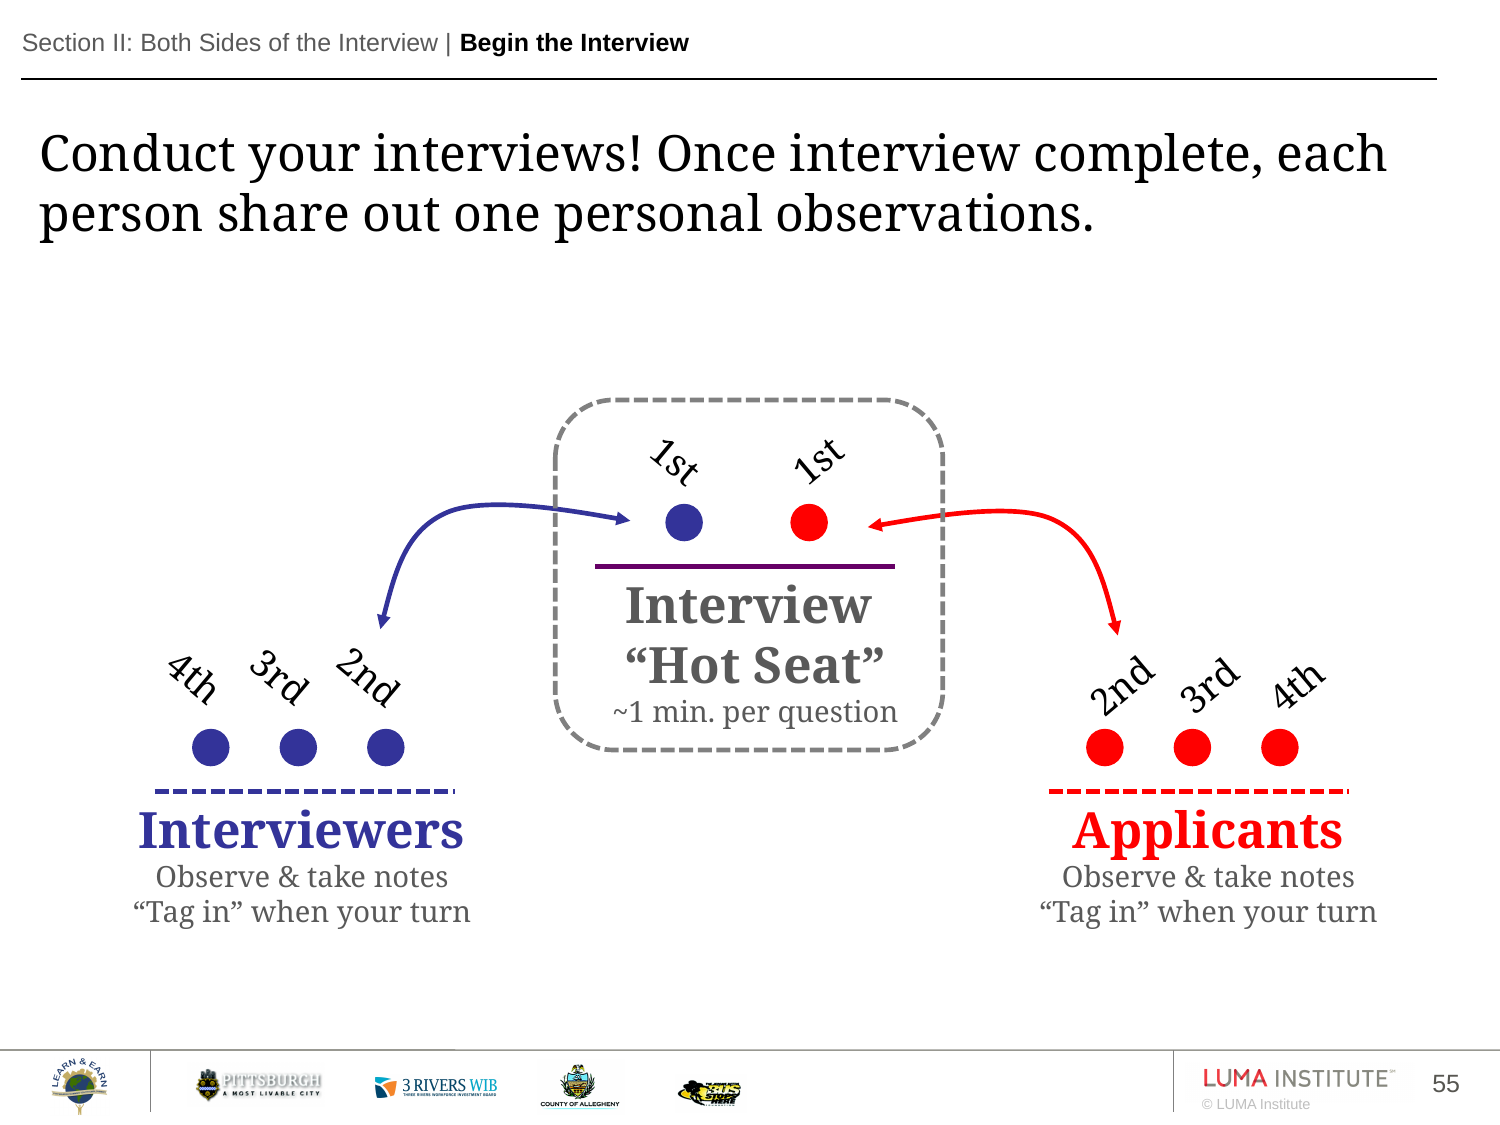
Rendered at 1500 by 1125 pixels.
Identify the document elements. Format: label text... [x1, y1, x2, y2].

text_box Applicants Observe & take notes “Tag in” when your turn [1024, 791, 1393, 936]
picture [675, 1074, 747, 1113]
text_box [367, 728, 405, 767]
text_box [1086, 731, 1124, 767]
text_box 4th [143, 625, 249, 728]
picture [1185, 1062, 1415, 1103]
text_box Interviewers Observe & take notes “Tag in” when your turn [117, 791, 487, 936]
text_box [1173, 730, 1212, 767]
text_box 3rd [230, 624, 335, 729]
picture [187, 1062, 325, 1107]
text_box [943, 511, 1121, 636]
text_box [1261, 729, 1299, 767]
text_box [377, 504, 555, 630]
text_box 2nd [315, 622, 427, 731]
text_box [192, 728, 230, 767]
picture [373, 1074, 500, 1100]
picture [537, 1059, 625, 1115]
text_box Conduct your interviews! Once interview complete, each person share out one personal observations. [24, 113, 1450, 249]
picture [50, 1057, 110, 1116]
text_box 4th [1243, 633, 1349, 736]
list Section II: Both Sides of the Interview | Begin the Interview [7, 19, 1433, 65]
text_box 2nd [1064, 630, 1175, 740]
text_box 3rd [1154, 632, 1260, 738]
text_box [555, 399, 943, 751]
text_box [279, 728, 318, 767]
